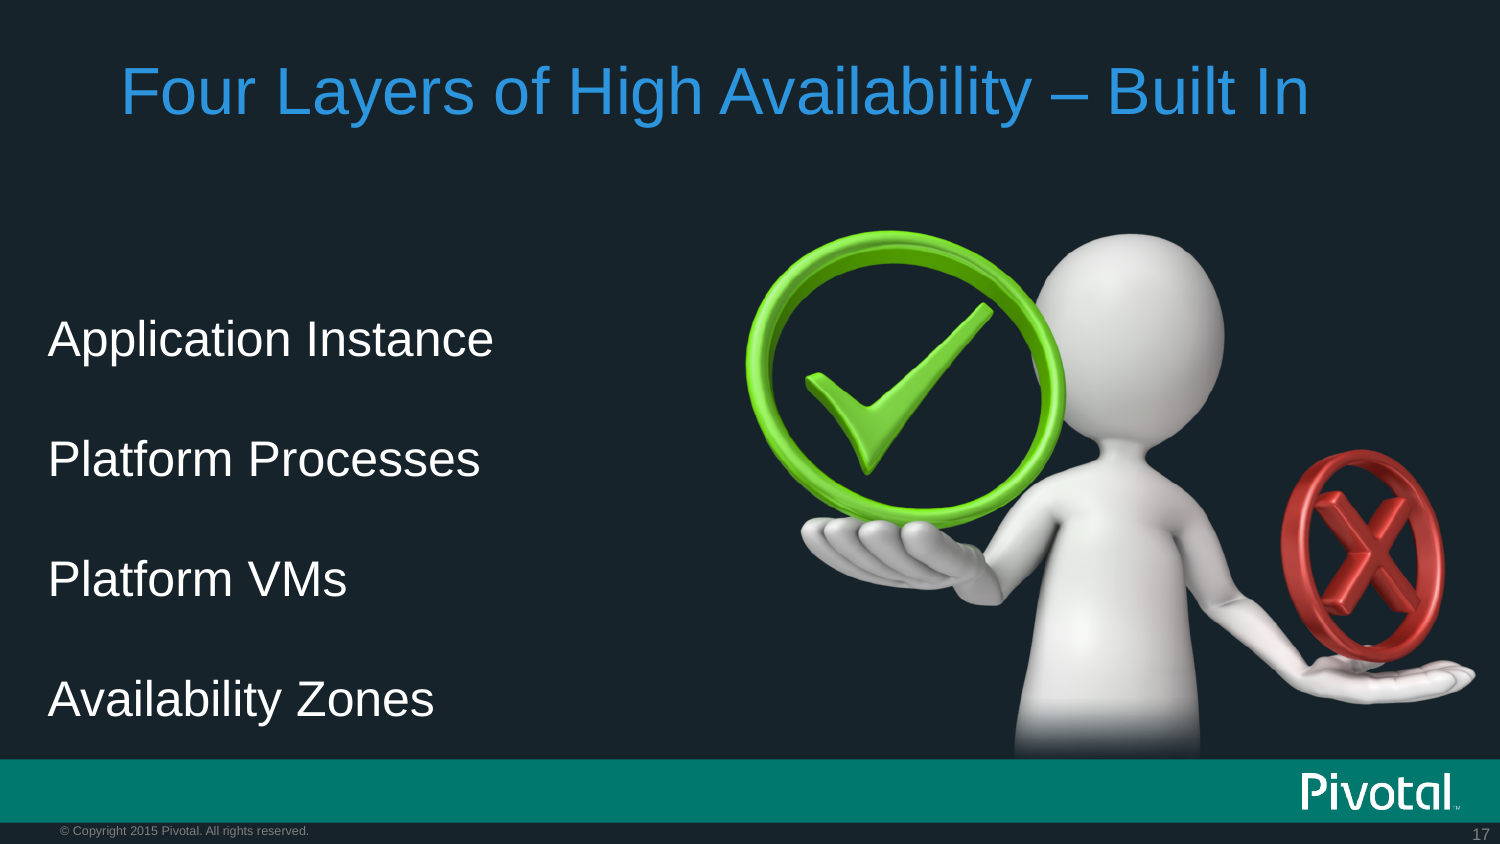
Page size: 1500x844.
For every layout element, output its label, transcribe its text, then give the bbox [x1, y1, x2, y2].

text_box Application Instance Platform Processes Platform VMs Availability Zones [33, 246, 607, 727]
picture [1302, 773, 1460, 810]
title Four Layers of High Availability – Built In [105, 40, 1486, 129]
picture [719, 206, 1486, 762]
